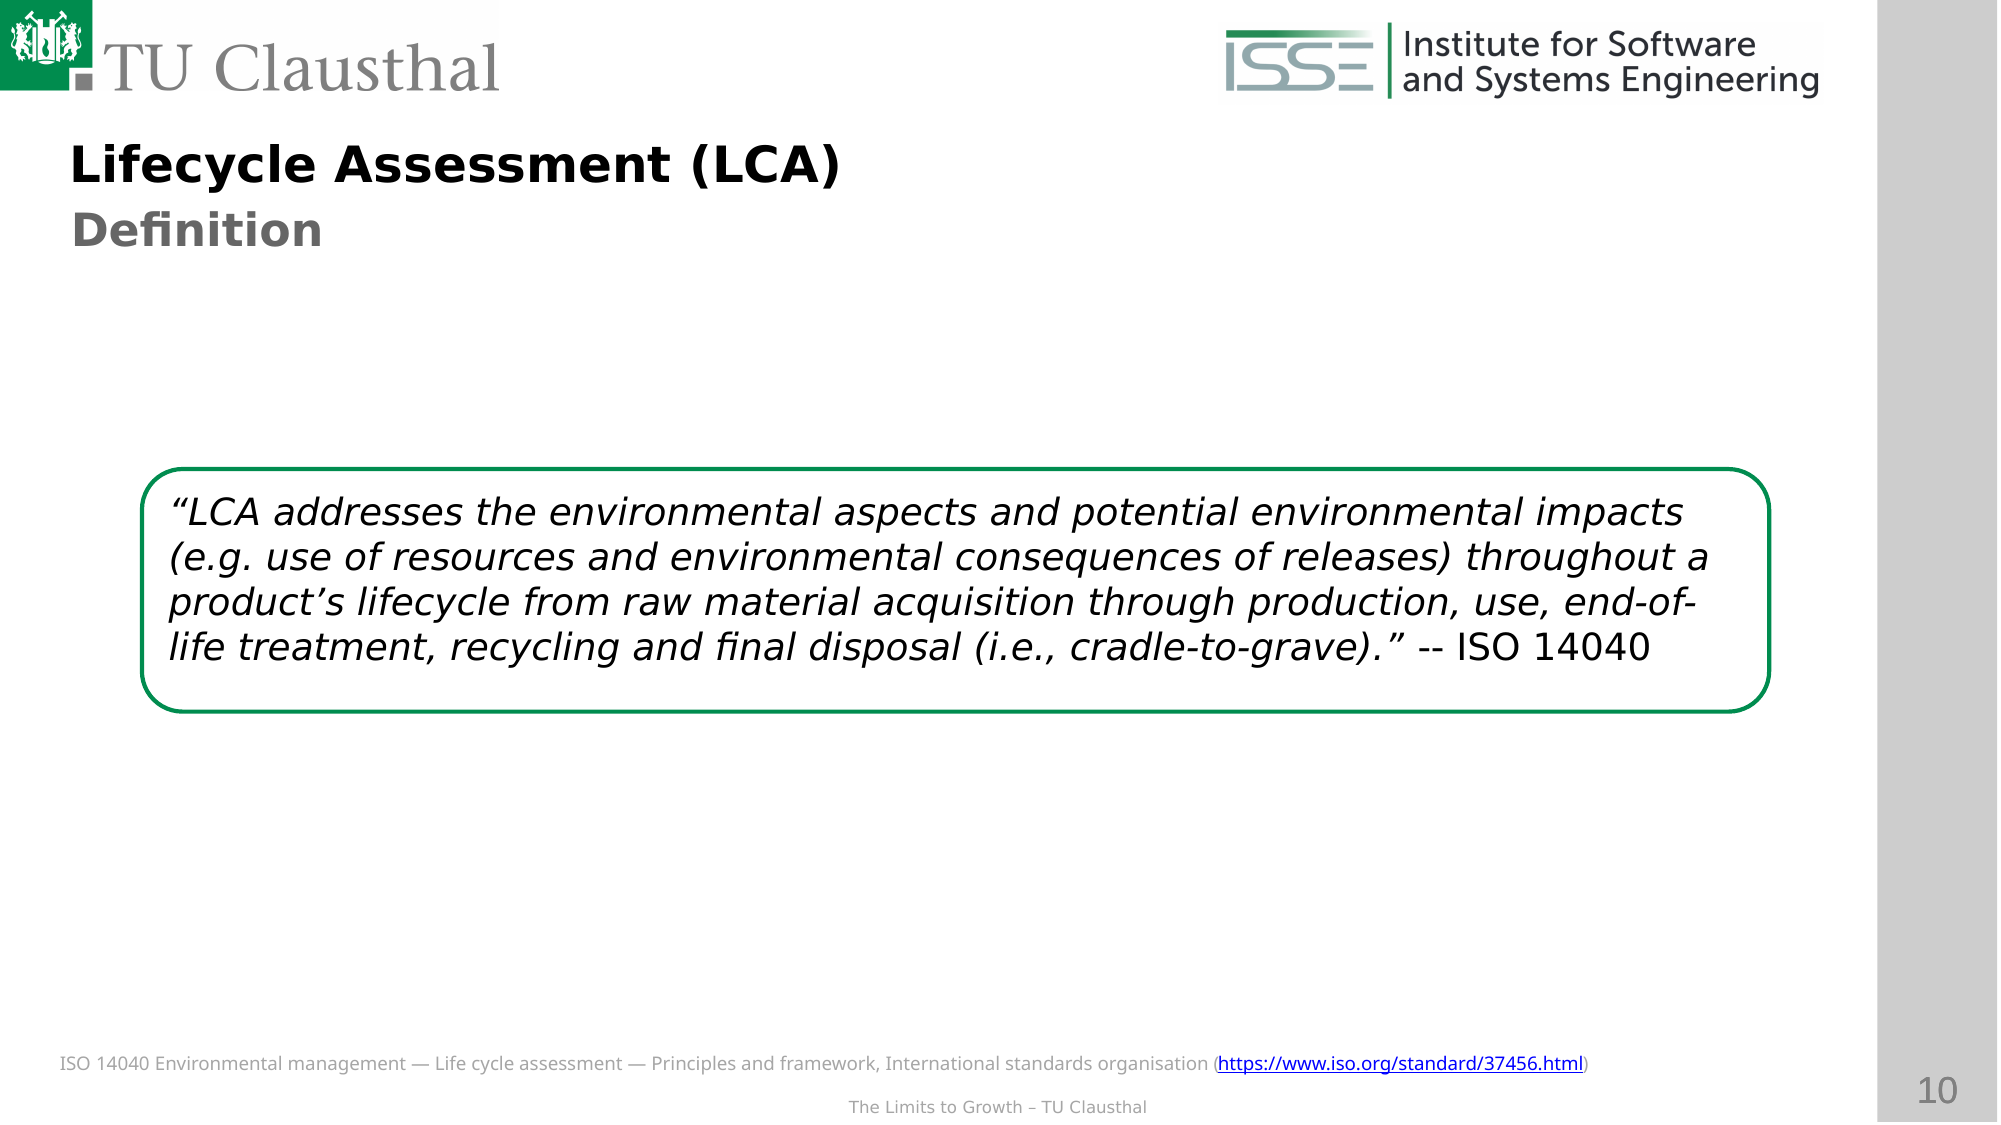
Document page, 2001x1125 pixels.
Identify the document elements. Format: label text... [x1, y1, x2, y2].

picture [1218, 22, 1824, 105]
text_box ISO 14040 Environmental management — Life cycle assessment — Principles and framework, International standards organisation (https://www.iso.org/standard/37456.html) [44, 1043, 1837, 1085]
text_box “LCA addresses the environmental aspects and potential environmental impacts (e.g. use of resources and environmental consequences of releases) throughout a product’s lifecycle from raw material acquisition through production, use, end-of-life treatment, recycling and final disposal (i.e., cradle-to-grave).” -- ISO 14040 [141, 469, 1770, 712]
text_box Definition [70, 188, 1768, 268]
text_box Lifecycle Assessment (LCA) [54, 125, 1817, 206]
picture [0, 0, 499, 91]
